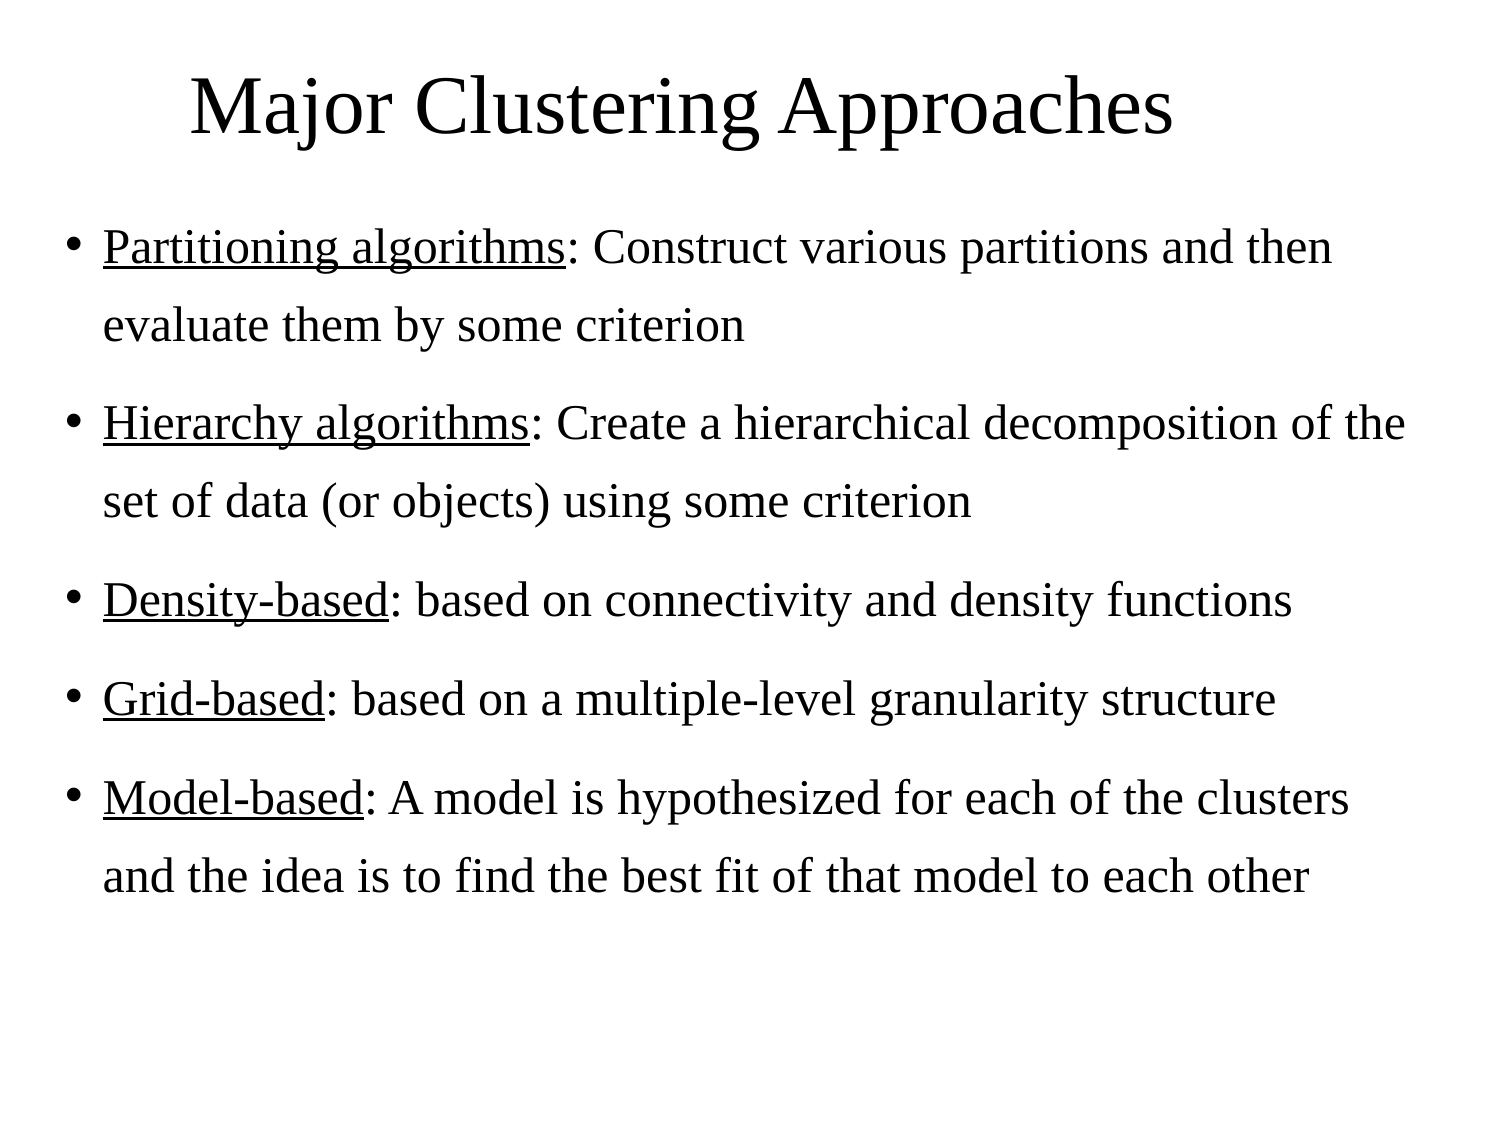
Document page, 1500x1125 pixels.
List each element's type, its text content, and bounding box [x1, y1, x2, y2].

title Major Clustering Approaches [174, 50, 1338, 163]
list Partitioning algorithms: Construct various partitions and then evaluate them by some criterion Hierarchy algorithms: Create a hierarchical decomposition of the set of data (or objects) using some criterion Density-based: based on connectivity and density functions Grid-based: based on a multiple-level granularity structure Model-based: A model is hypothesized for each of the clusters and the idea is to find the best fit of that model to each other [50, 187, 1450, 1025]
